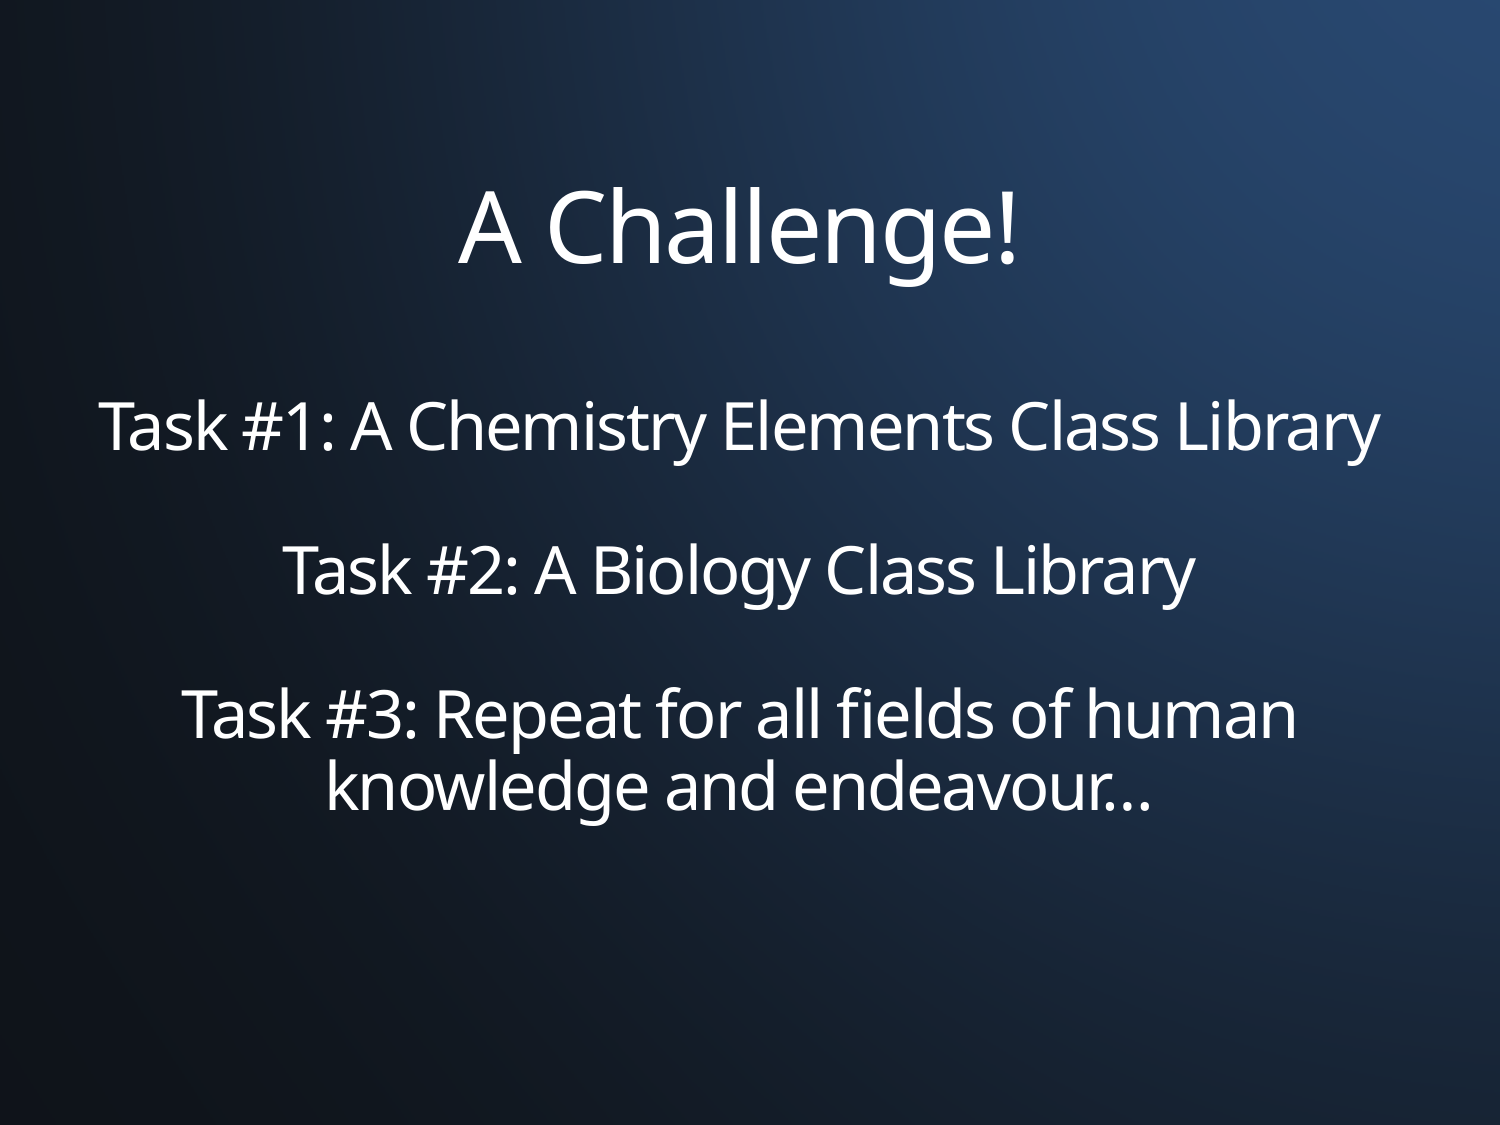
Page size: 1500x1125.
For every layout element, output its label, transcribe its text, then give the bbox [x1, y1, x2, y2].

picture [0, 0, 1500, 1125]
title A Challenge! Task #1: A Chemistry Elements Class Library Task #2: A Biology Class Library Task #3: Repeat for all fields of human knowledge and endeavour… [52, 177, 1428, 932]
